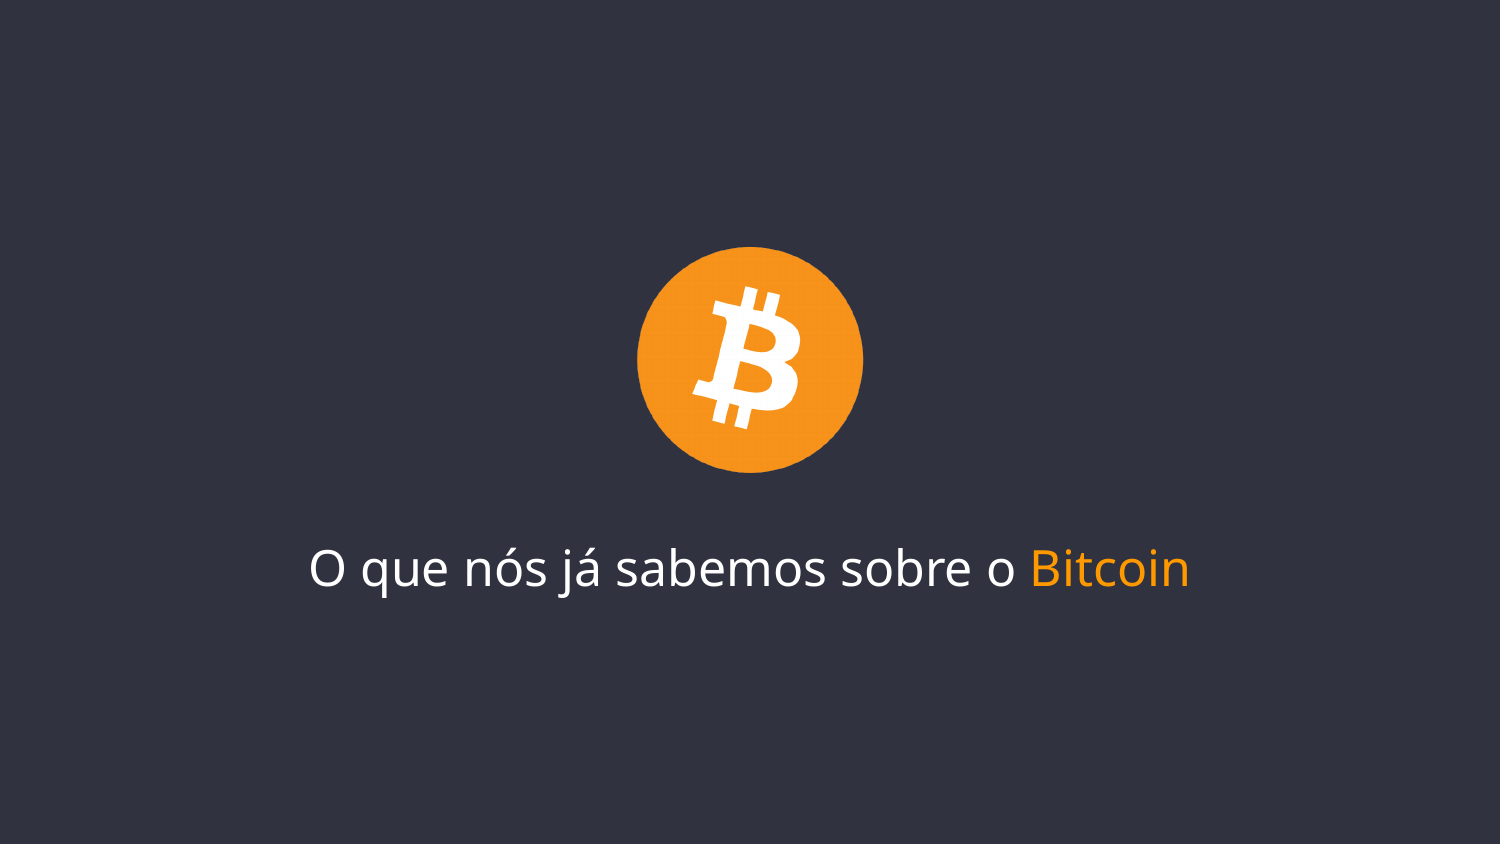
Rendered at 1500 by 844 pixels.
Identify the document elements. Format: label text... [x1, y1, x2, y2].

picture [634, 243, 866, 475]
title O que nós já sabemos sobre o Bitcoin [195, 518, 1305, 612]
